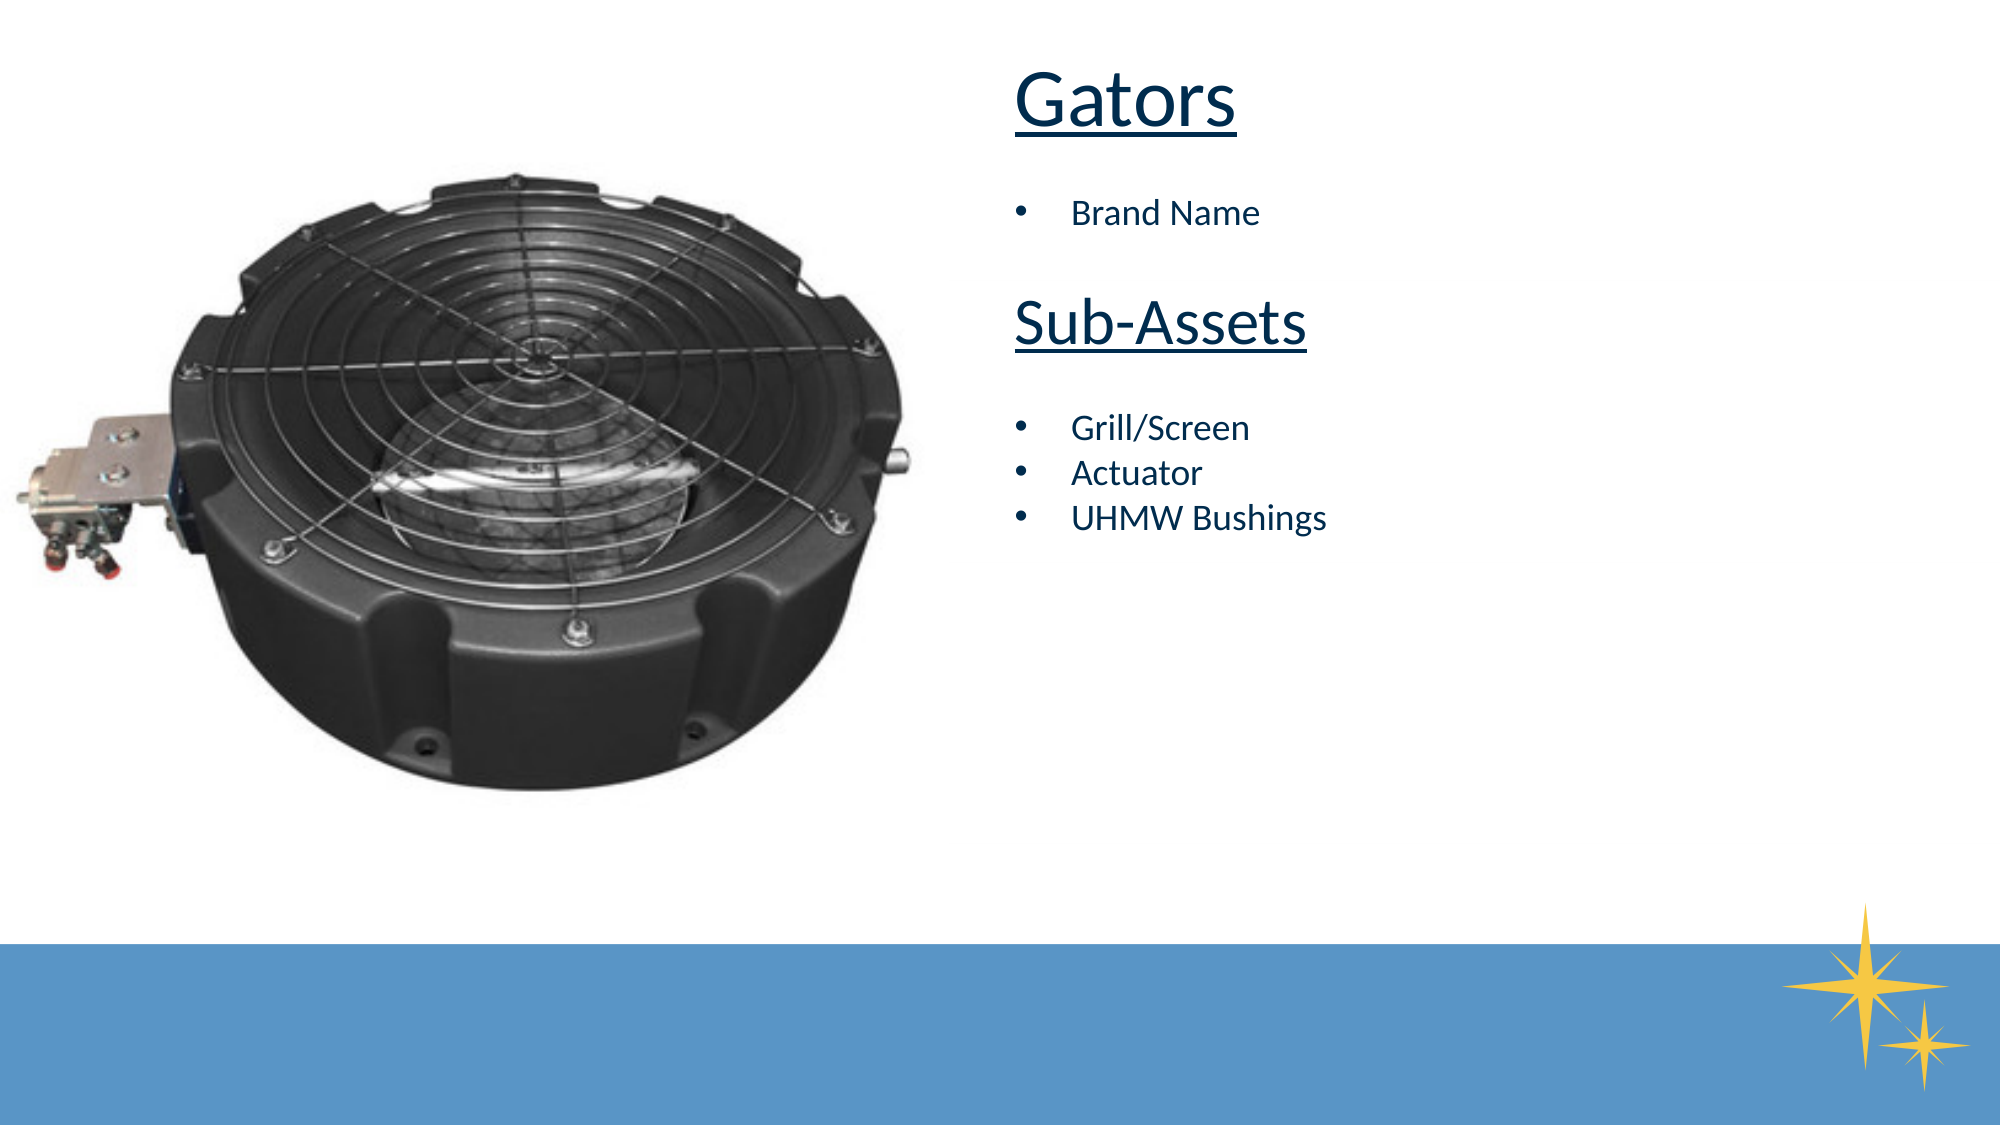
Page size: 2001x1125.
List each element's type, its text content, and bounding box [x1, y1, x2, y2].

text_box Gators Brand Name Sub-Assets Grill/Screen Actuator UHMW Bushings [999, 35, 2000, 546]
picture [0, 0, 2000, 1125]
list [0, 35, 949, 923]
